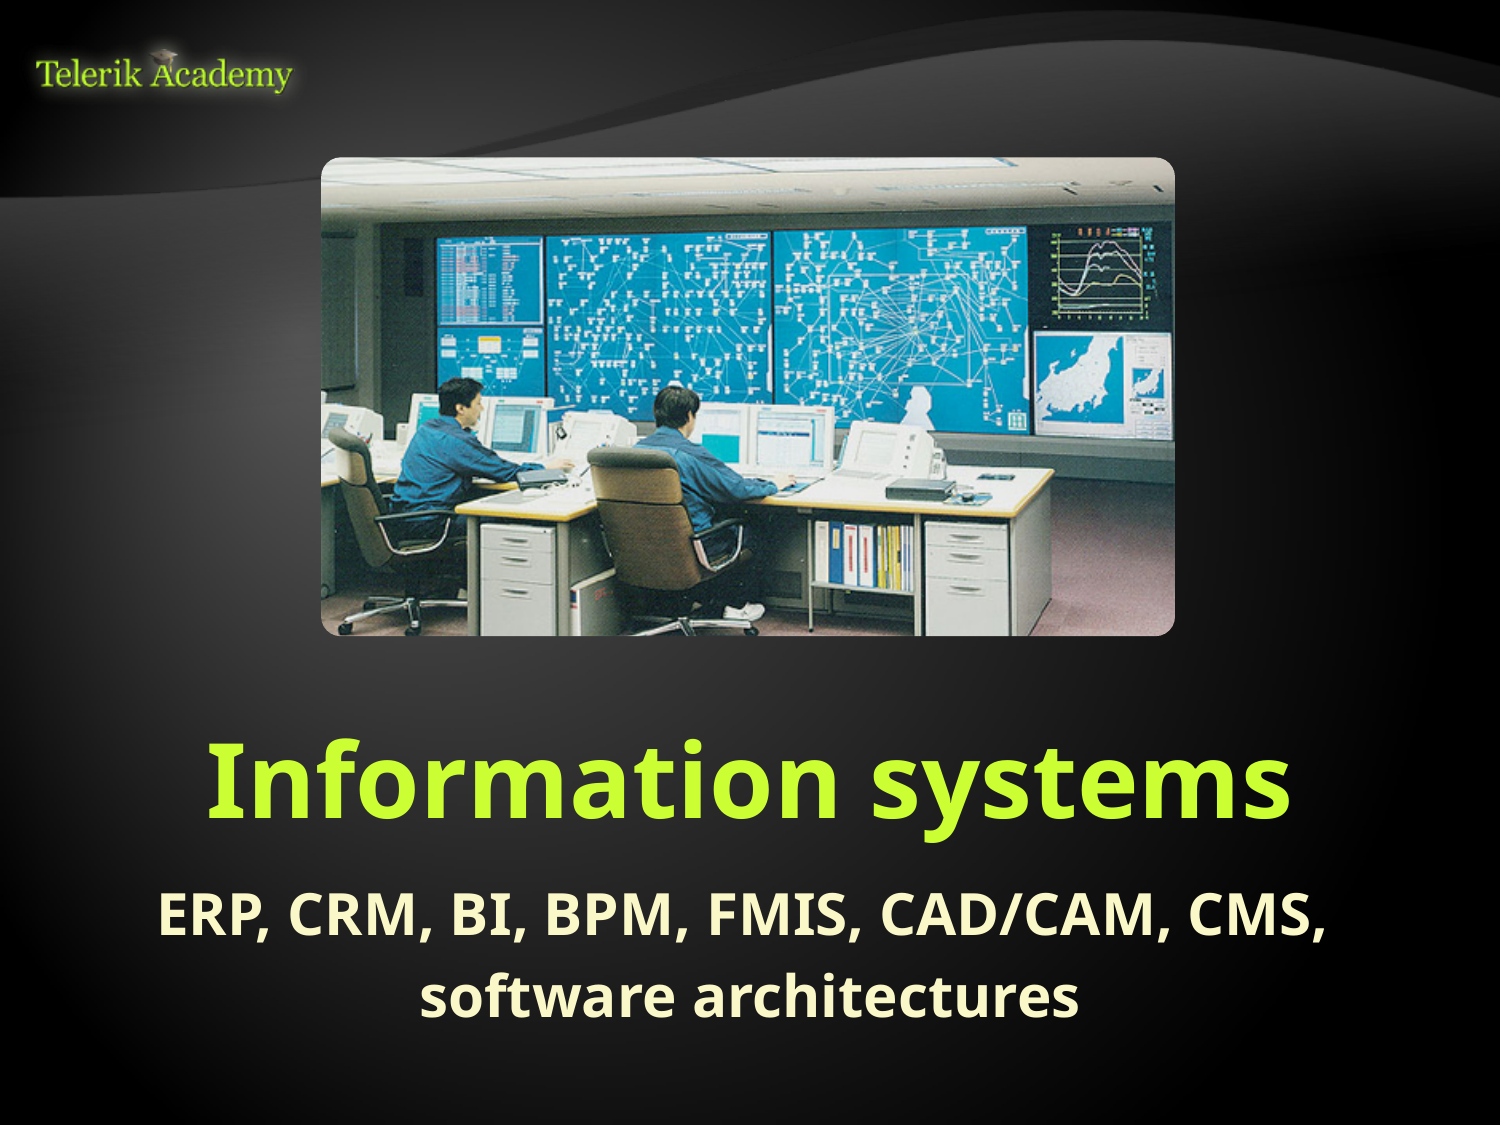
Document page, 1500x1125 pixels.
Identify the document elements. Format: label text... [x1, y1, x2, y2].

title Information systems [99, 725, 1400, 838]
subtitle ERP, CRM, BI, BPM, FMIS, CAD/CAM, CMS, software architectures [99, 906, 1400, 1000]
picture [0, 0, 1500, 1125]
